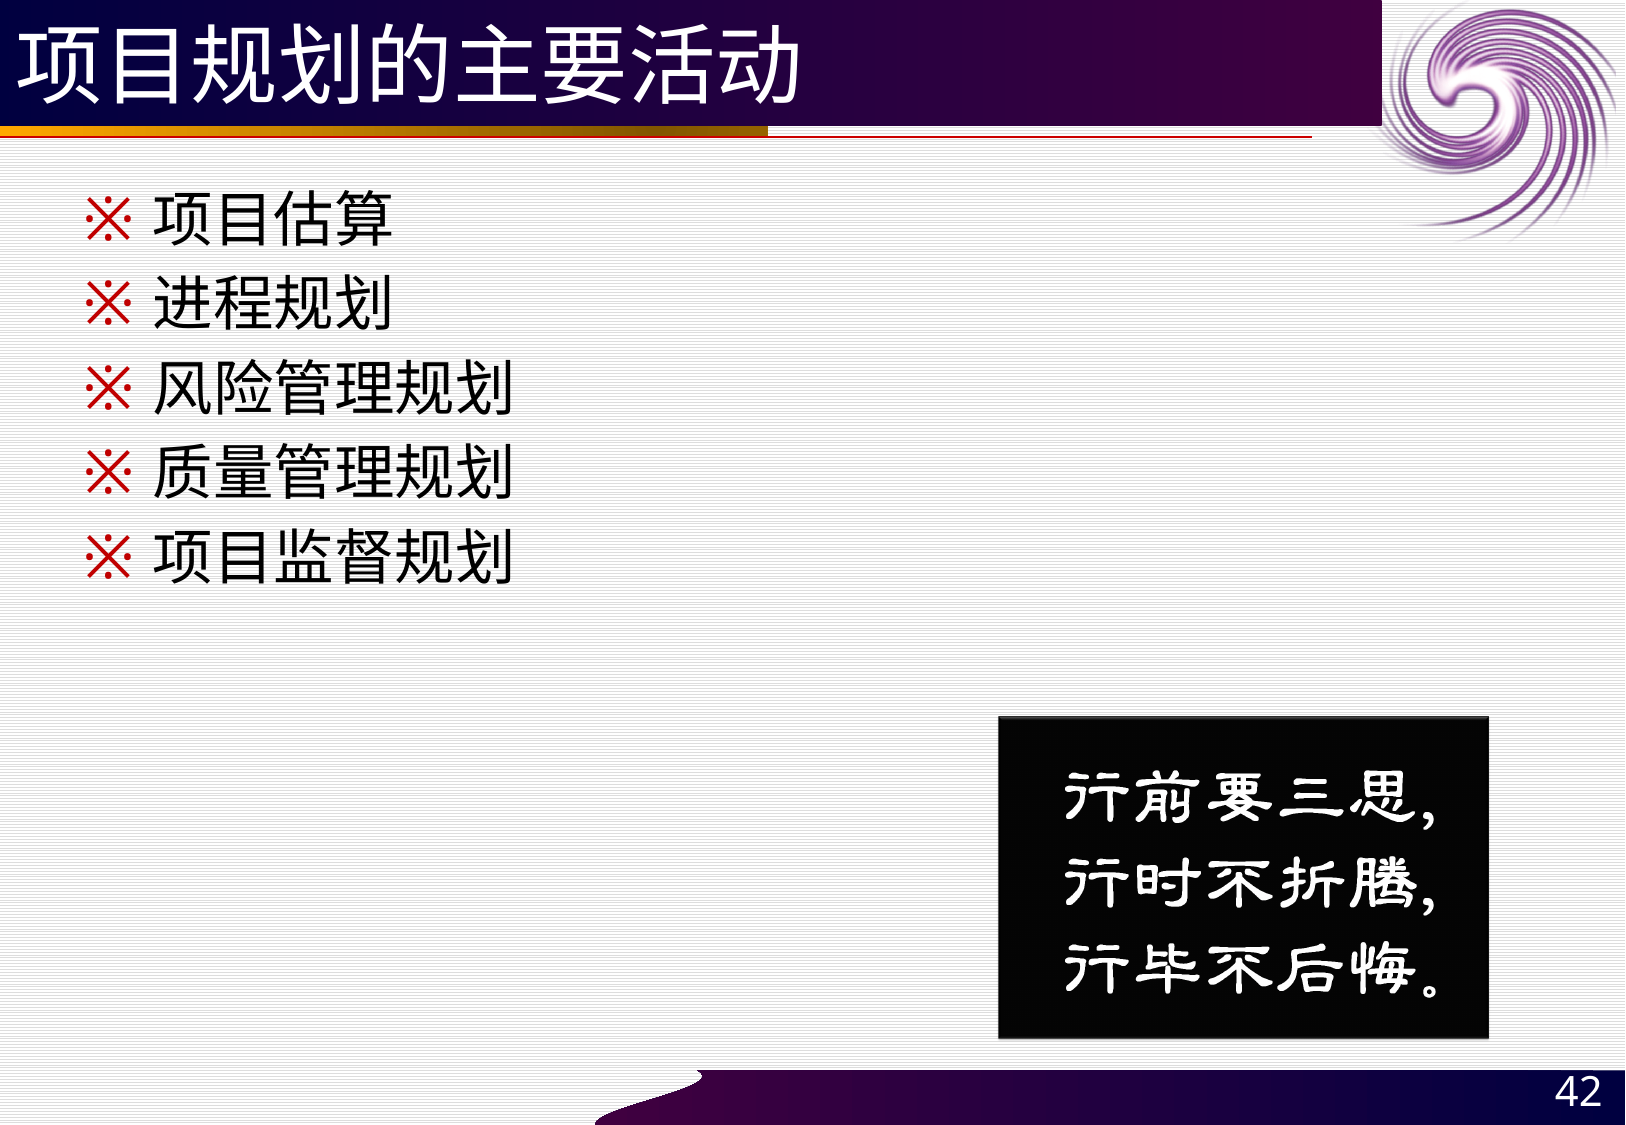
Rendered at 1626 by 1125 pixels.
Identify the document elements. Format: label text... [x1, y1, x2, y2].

slide_number 42 [1474, 1069, 1619, 1125]
picture [994, 714, 1525, 1043]
list 项目估算 进程规划 风险管理规划 质量管理规划 项目监督规划 [56, 172, 1569, 1048]
title 项目规划的主要活动 [0, 0, 1382, 126]
picture [1362, 0, 1616, 244]
